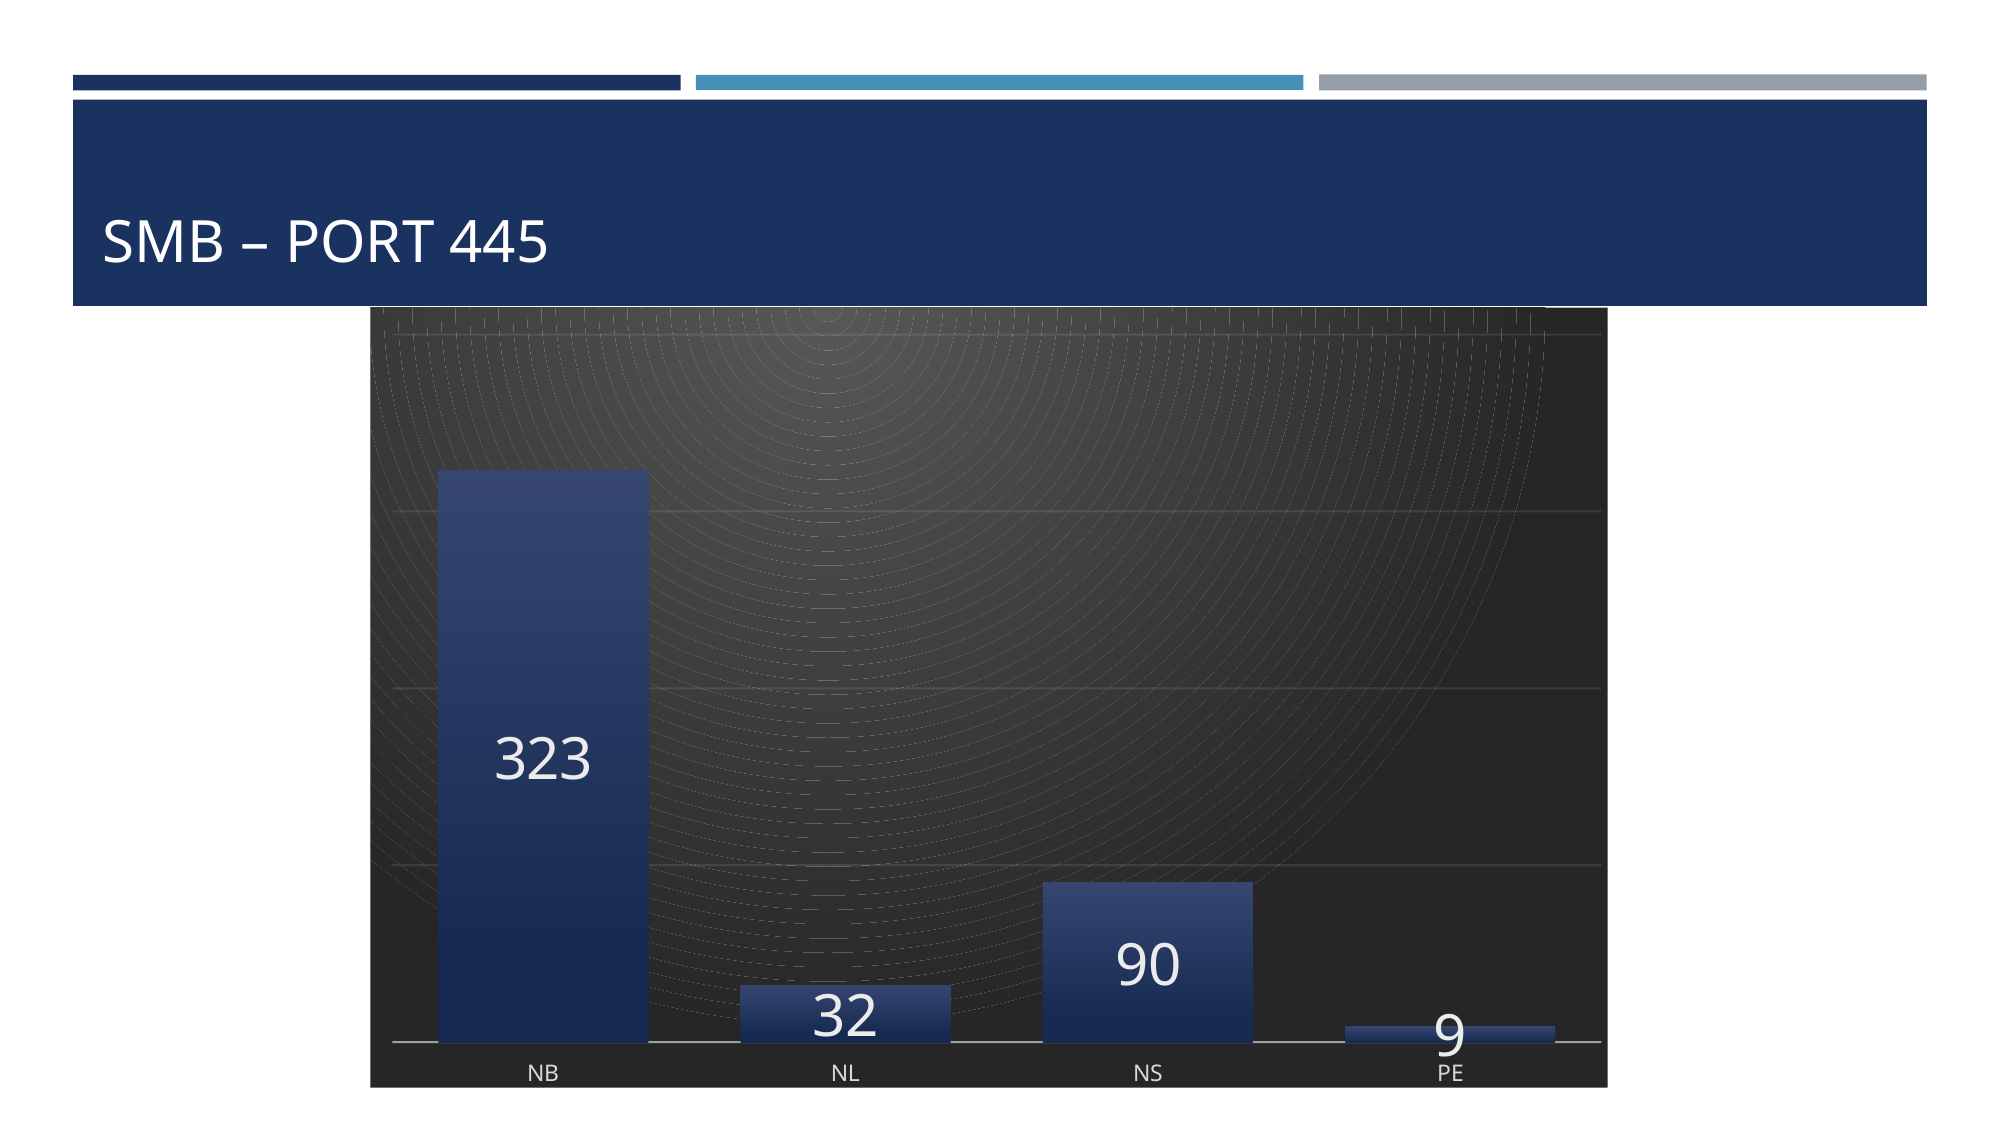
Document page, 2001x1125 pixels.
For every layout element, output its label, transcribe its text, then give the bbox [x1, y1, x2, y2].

title SMB – Port 445 [94, 119, 1906, 283]
chart [370, 307, 1608, 1089]
